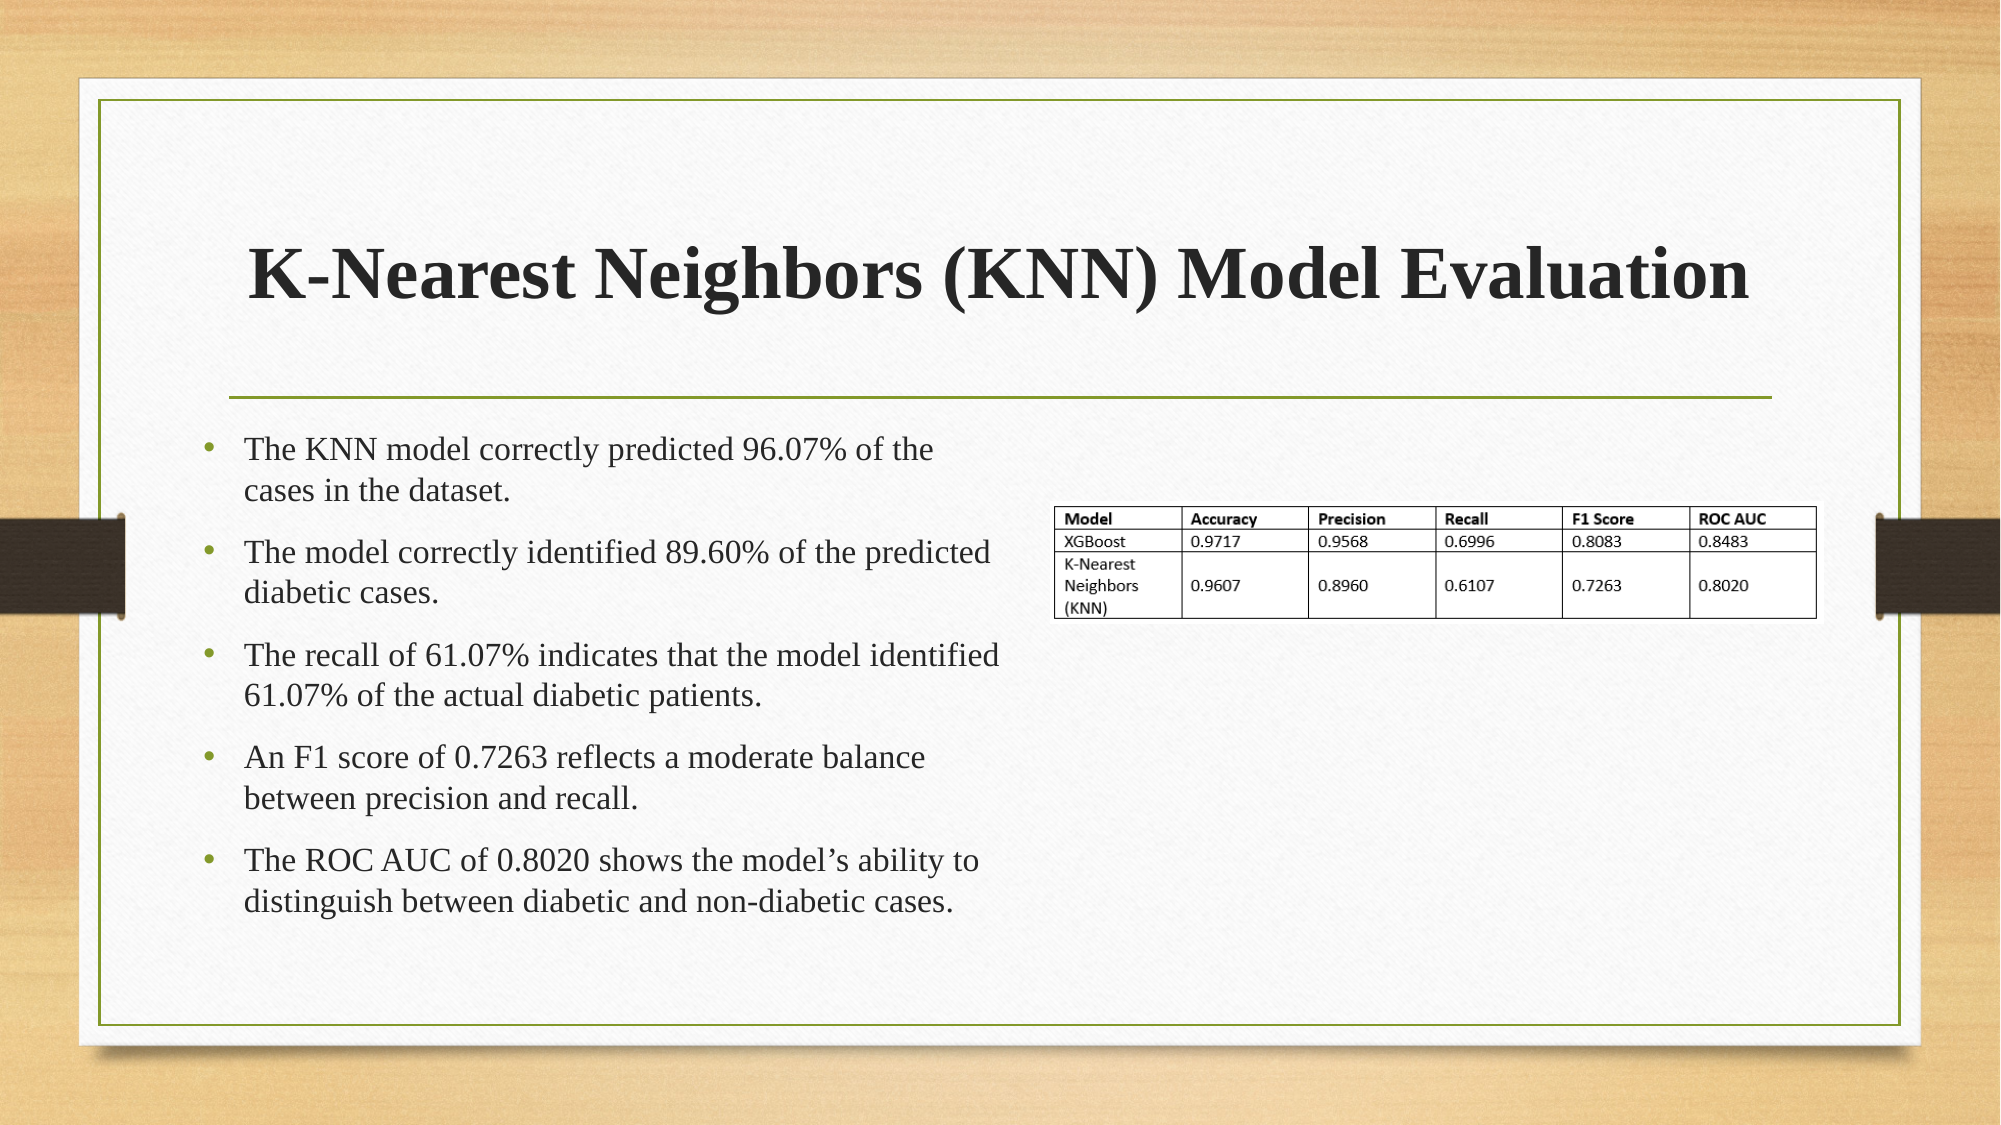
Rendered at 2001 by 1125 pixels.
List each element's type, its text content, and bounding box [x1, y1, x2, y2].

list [1049, 500, 1825, 624]
title K-Nearest Neighbors (KNN) Model Evaluation [212, 161, 1788, 375]
picture [0, 0, 2001, 1125]
list The KNN model correctly predicted 96.07% of the cases in the dataset. The model correctly identified 89.60% of the predicted diabetic cases. The recall of 61.07% indicates that the model identified 61.07% of the actual diabetic patients. An F1 score of 0.7263 reflects a moderate balance between precision and recall. The ROC AUC of 0.8020 shows the model’s ability to distinguish between diabetic and non-diabetic cases. [182, 419, 1020, 964]
